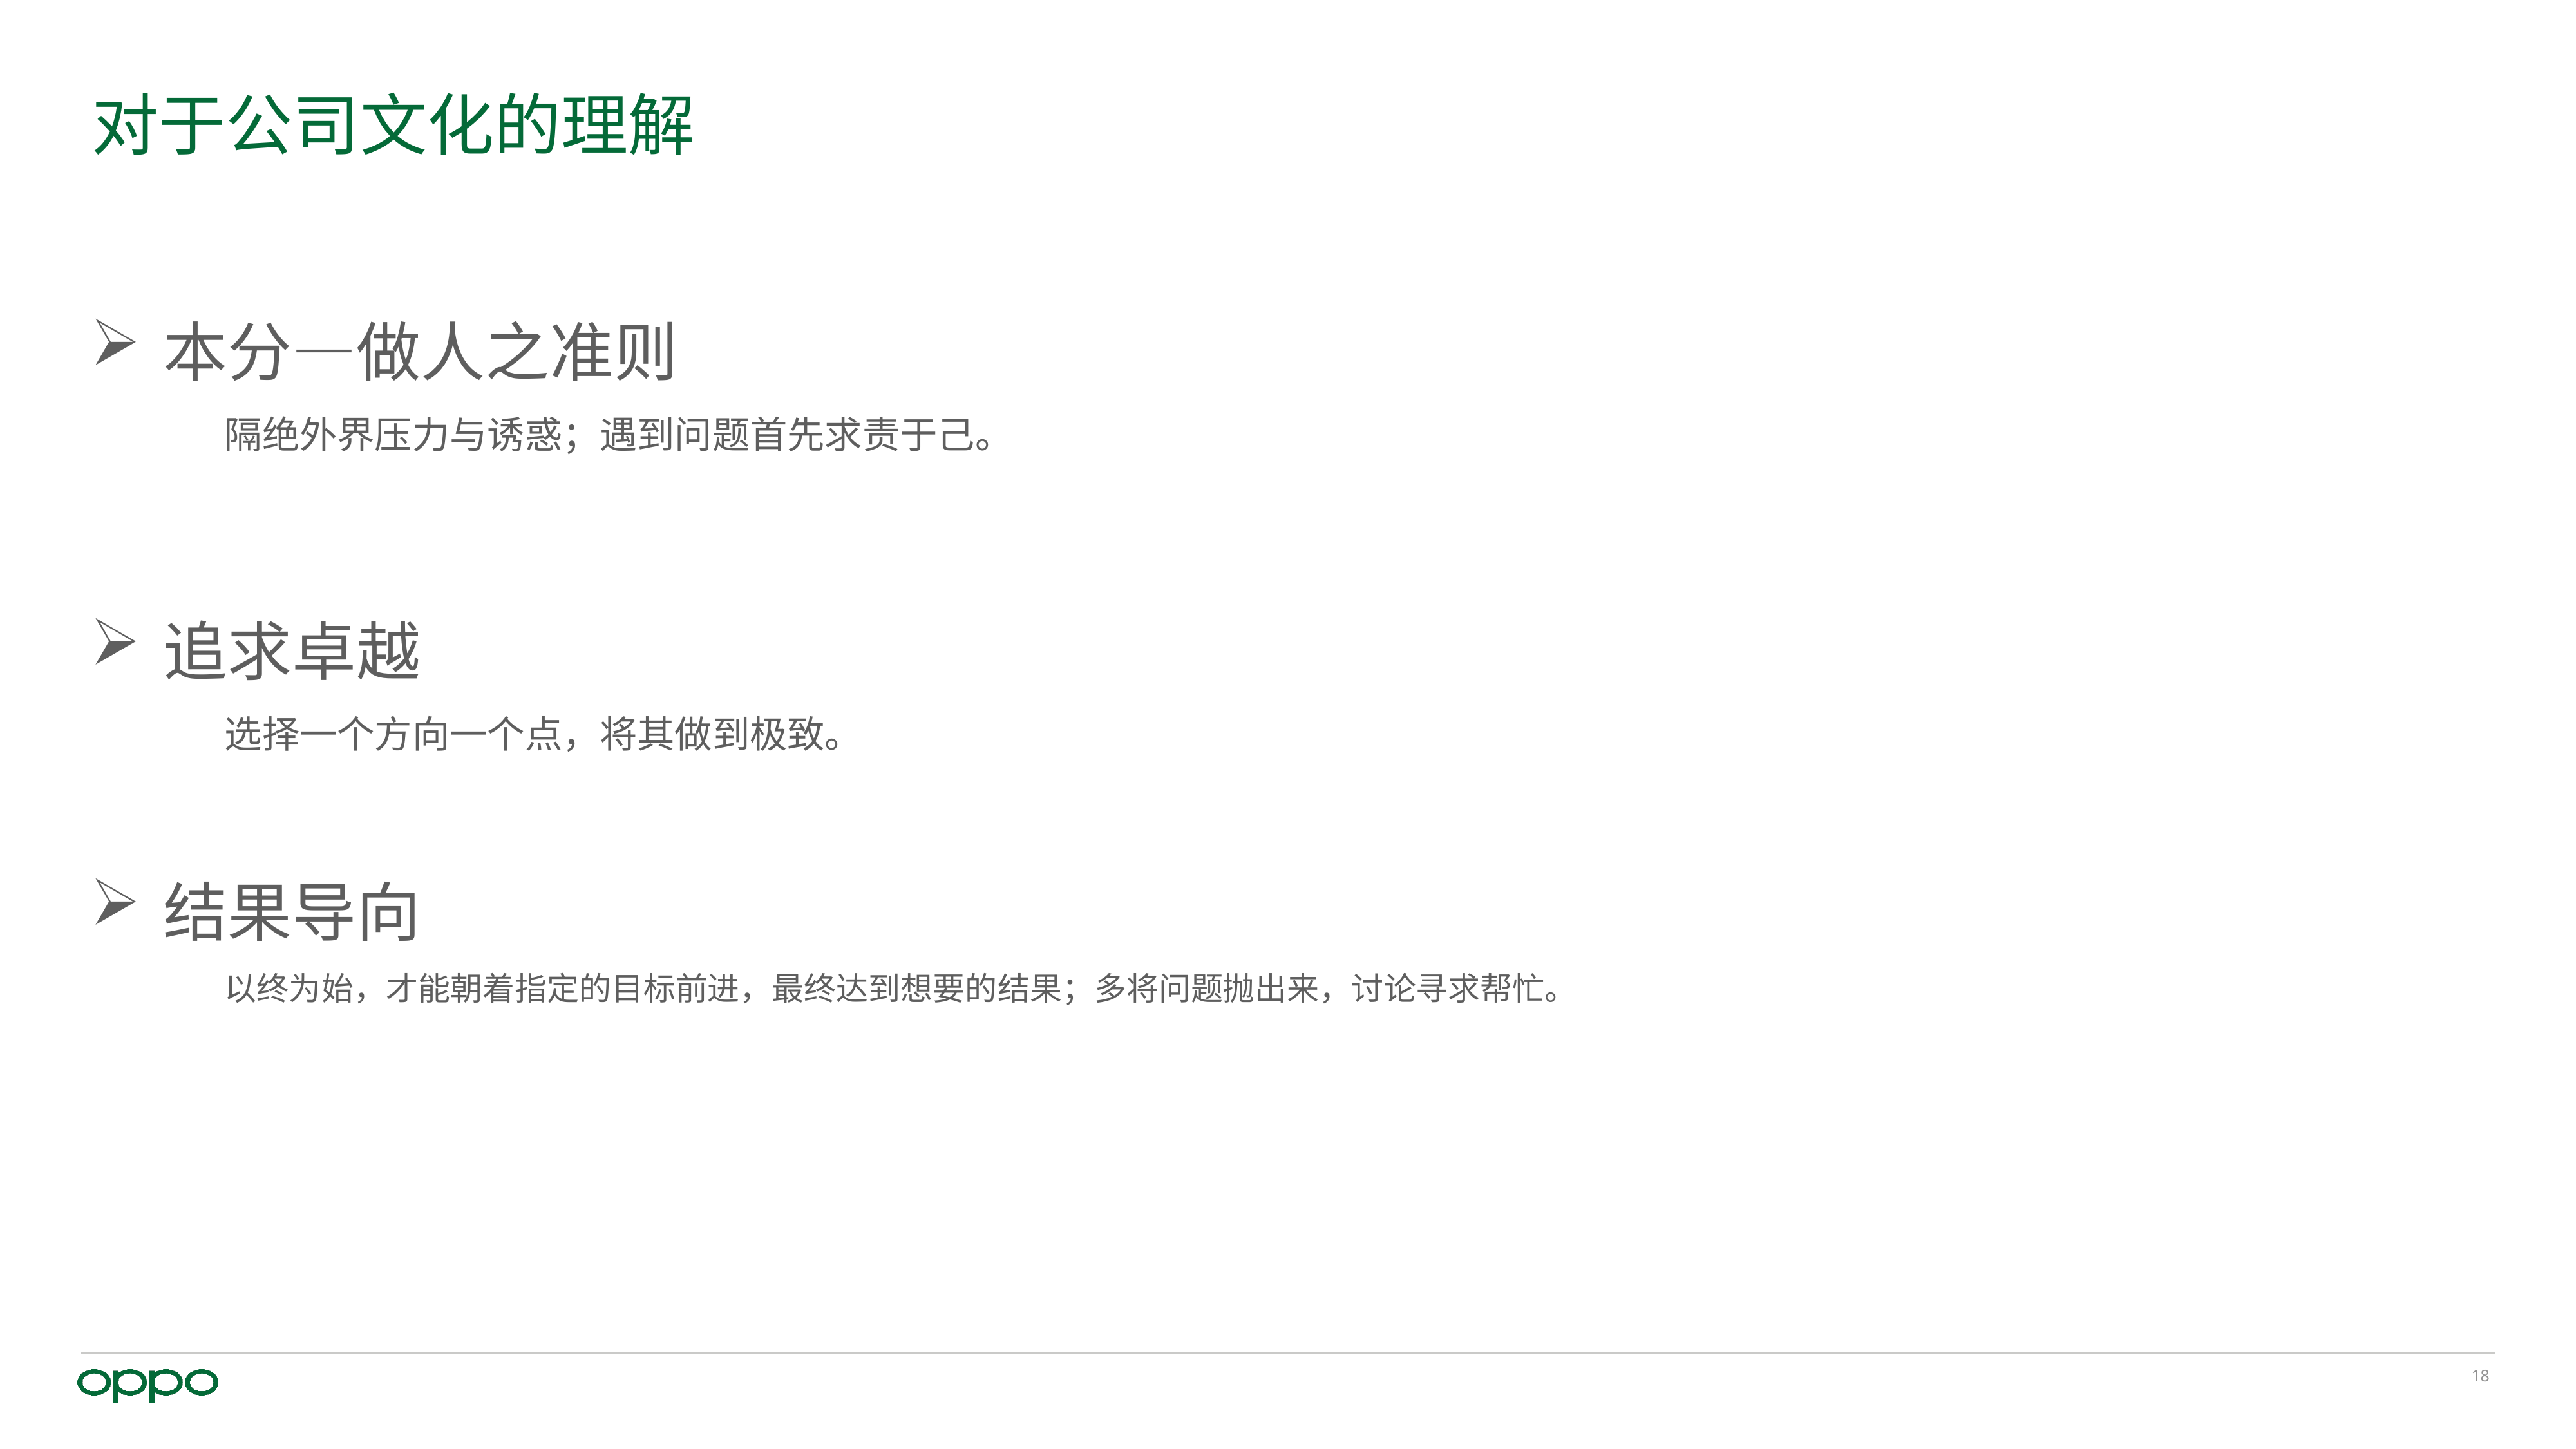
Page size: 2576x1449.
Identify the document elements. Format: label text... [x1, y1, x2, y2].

title 对于公司文化的理解 [82, 66, 2496, 180]
picture [77, 1369, 218, 1403]
list 本分—做人之准则 隔绝外界压力与诱惑；遇到问题首先求责于己。 追求卓越 选择一个方向一个点，将其做到极致。 结果导向 以终为始，才能朝着指定的目标前进，最终达到想要的结果；多将问题抛出来，讨论寻求帮忙。 [80, 152, 2494, 1124]
